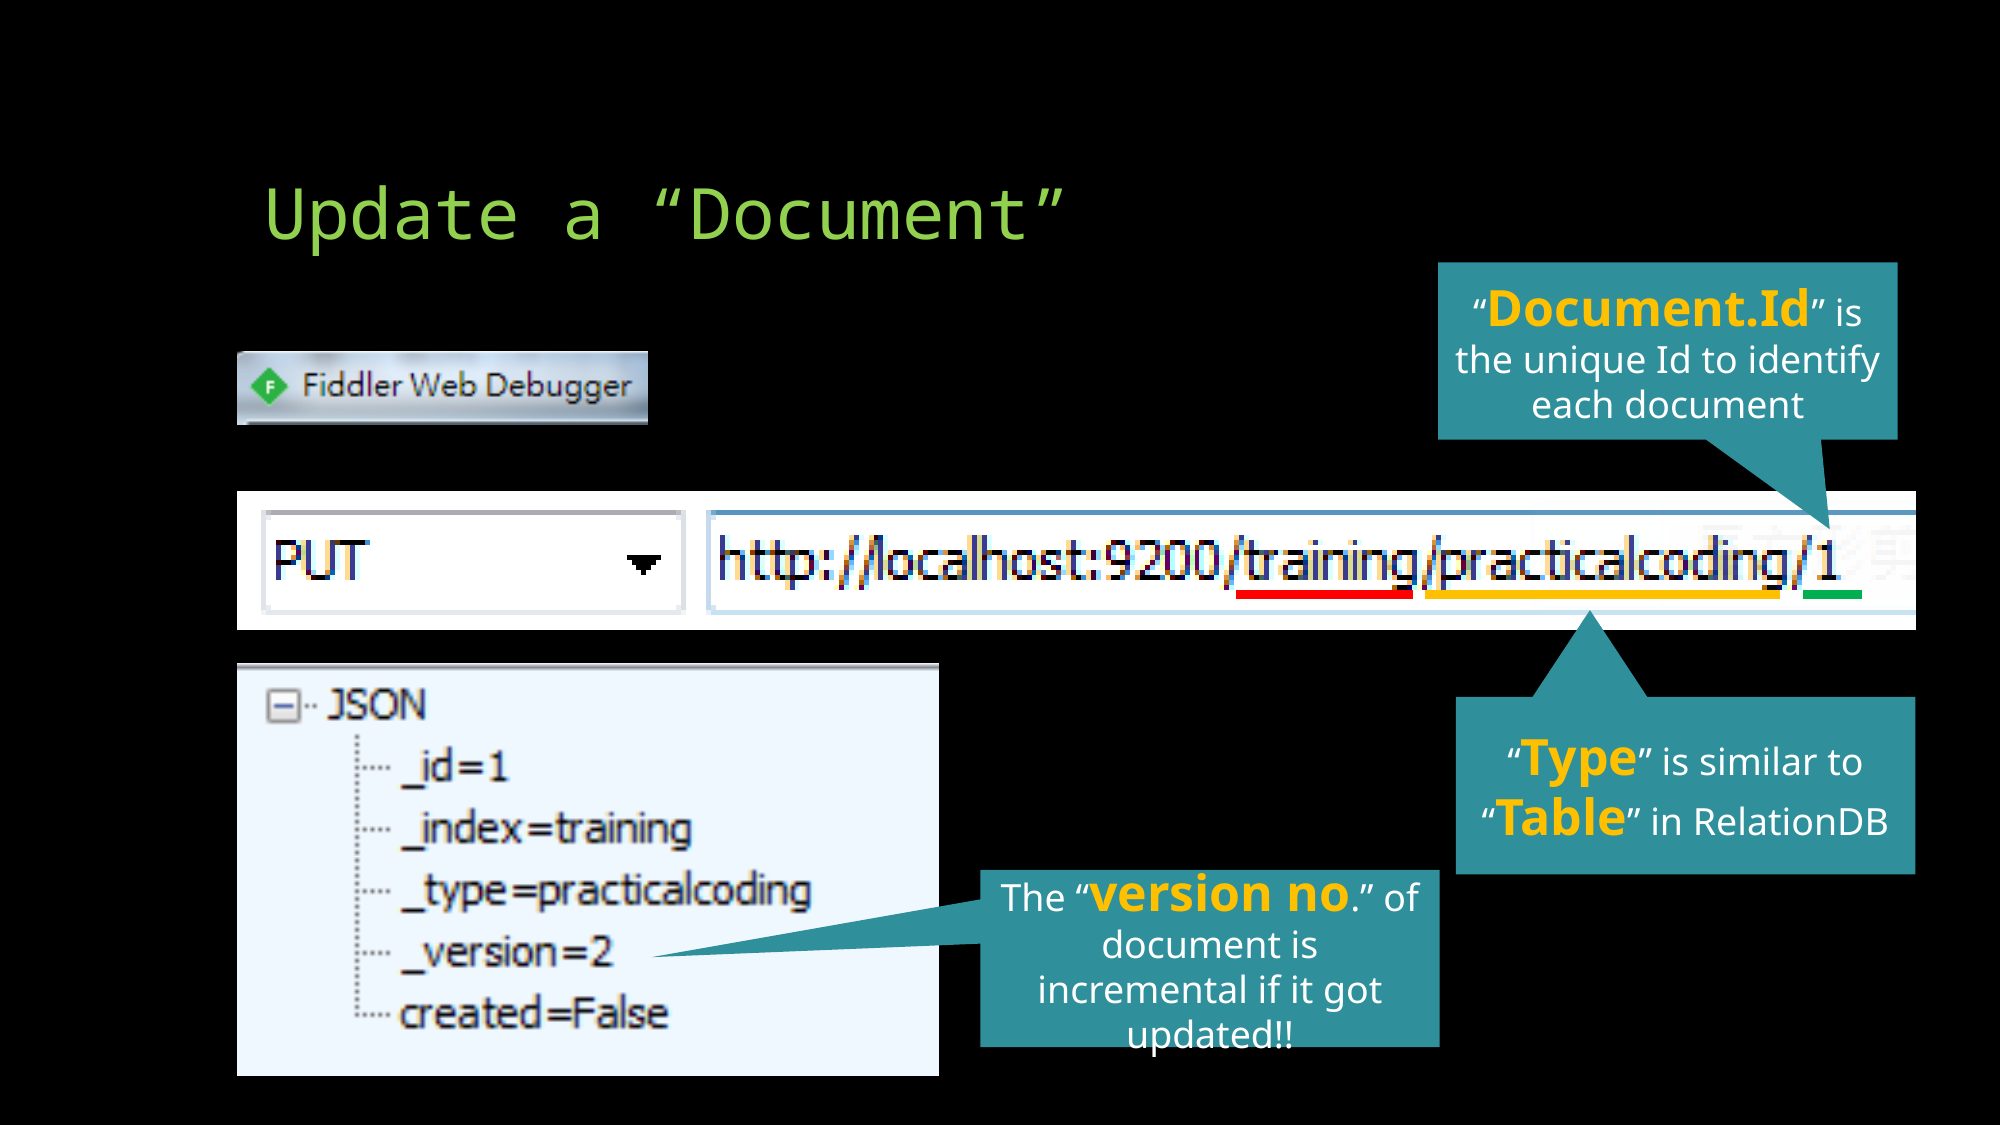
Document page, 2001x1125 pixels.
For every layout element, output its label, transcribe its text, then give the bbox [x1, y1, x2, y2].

title Update a “Document” [249, 75, 1750, 263]
picture [237, 491, 1916, 630]
picture [237, 663, 939, 1076]
picture [237, 351, 648, 425]
text_box The “version no.” of document is incremental if it got updated!! [939, 868, 1441, 1049]
text_box “Type” is similar to “Table” in RelationDB [1454, 630, 1917, 876]
text_box “Document.Id” is the unique Id to identify each document [1437, 261, 1899, 491]
